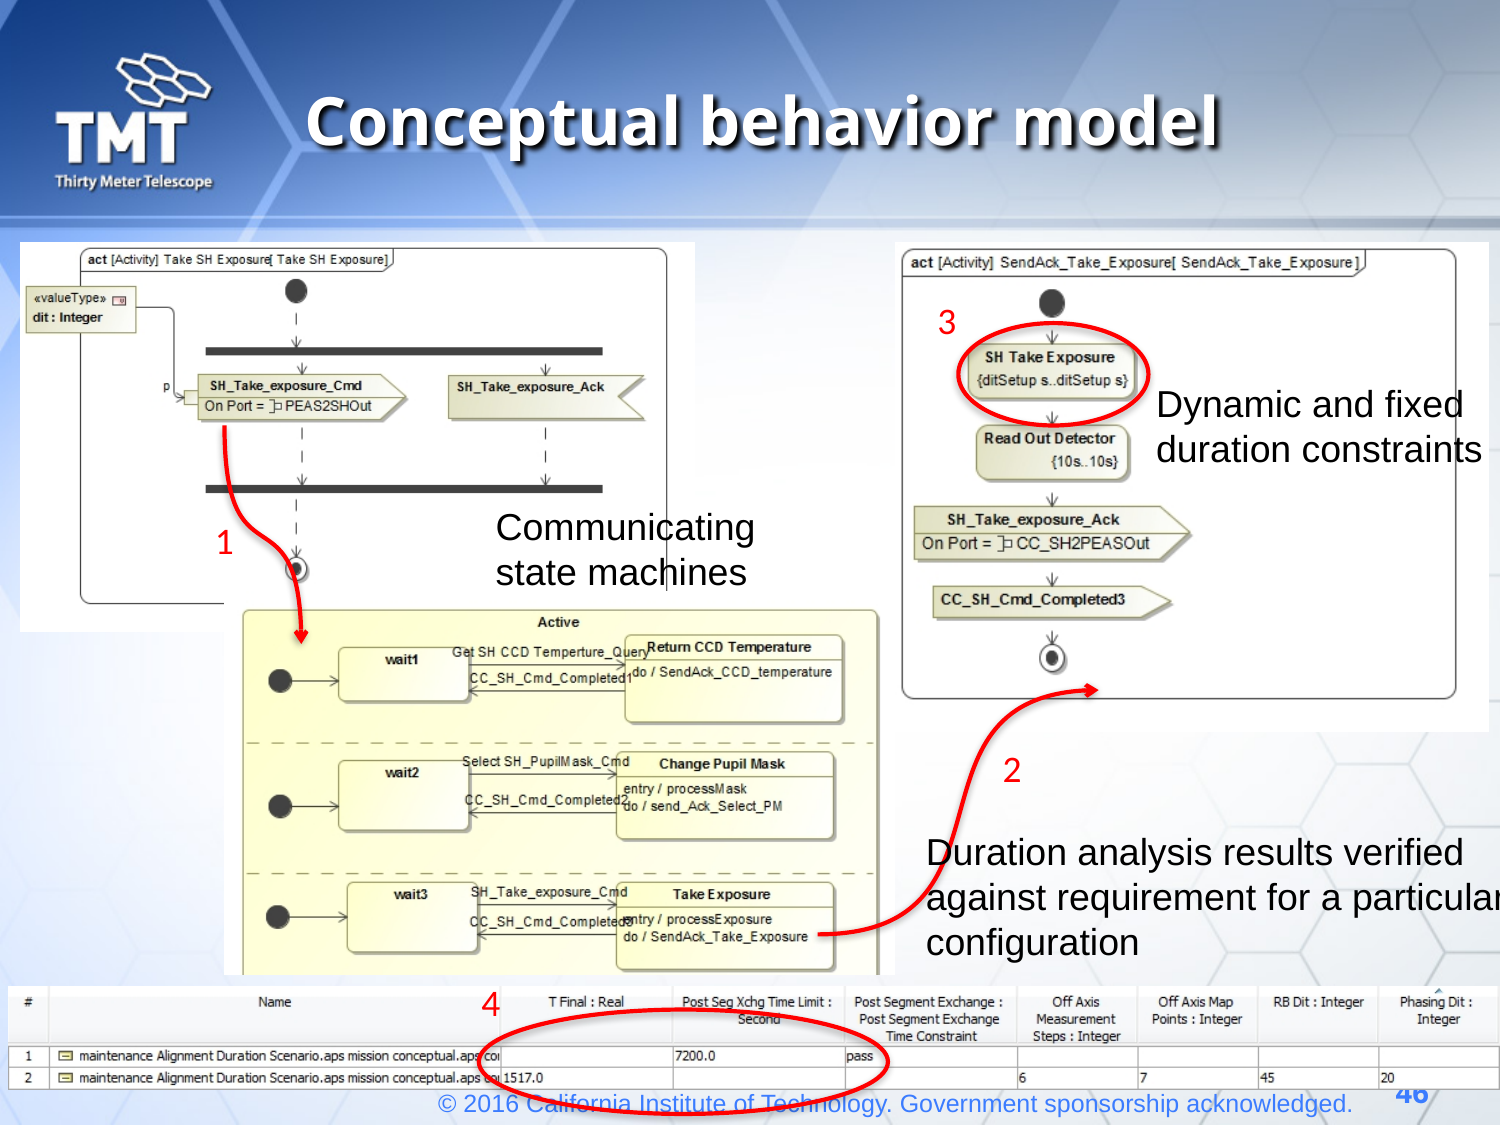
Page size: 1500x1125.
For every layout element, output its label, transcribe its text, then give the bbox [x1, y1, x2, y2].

text_box Duration analysis results verified against requirement for a particular configuration [911, 820, 1500, 971]
picture [0, 0, 1500, 1125]
text_box Communicating state machines [700, 495, 771, 589]
text_box [533, 1098, 834, 1115]
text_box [153, 496, 373, 574]
title Conceptual behavior model [87, 37, 1438, 200]
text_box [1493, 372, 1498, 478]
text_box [817, 689, 1099, 935]
